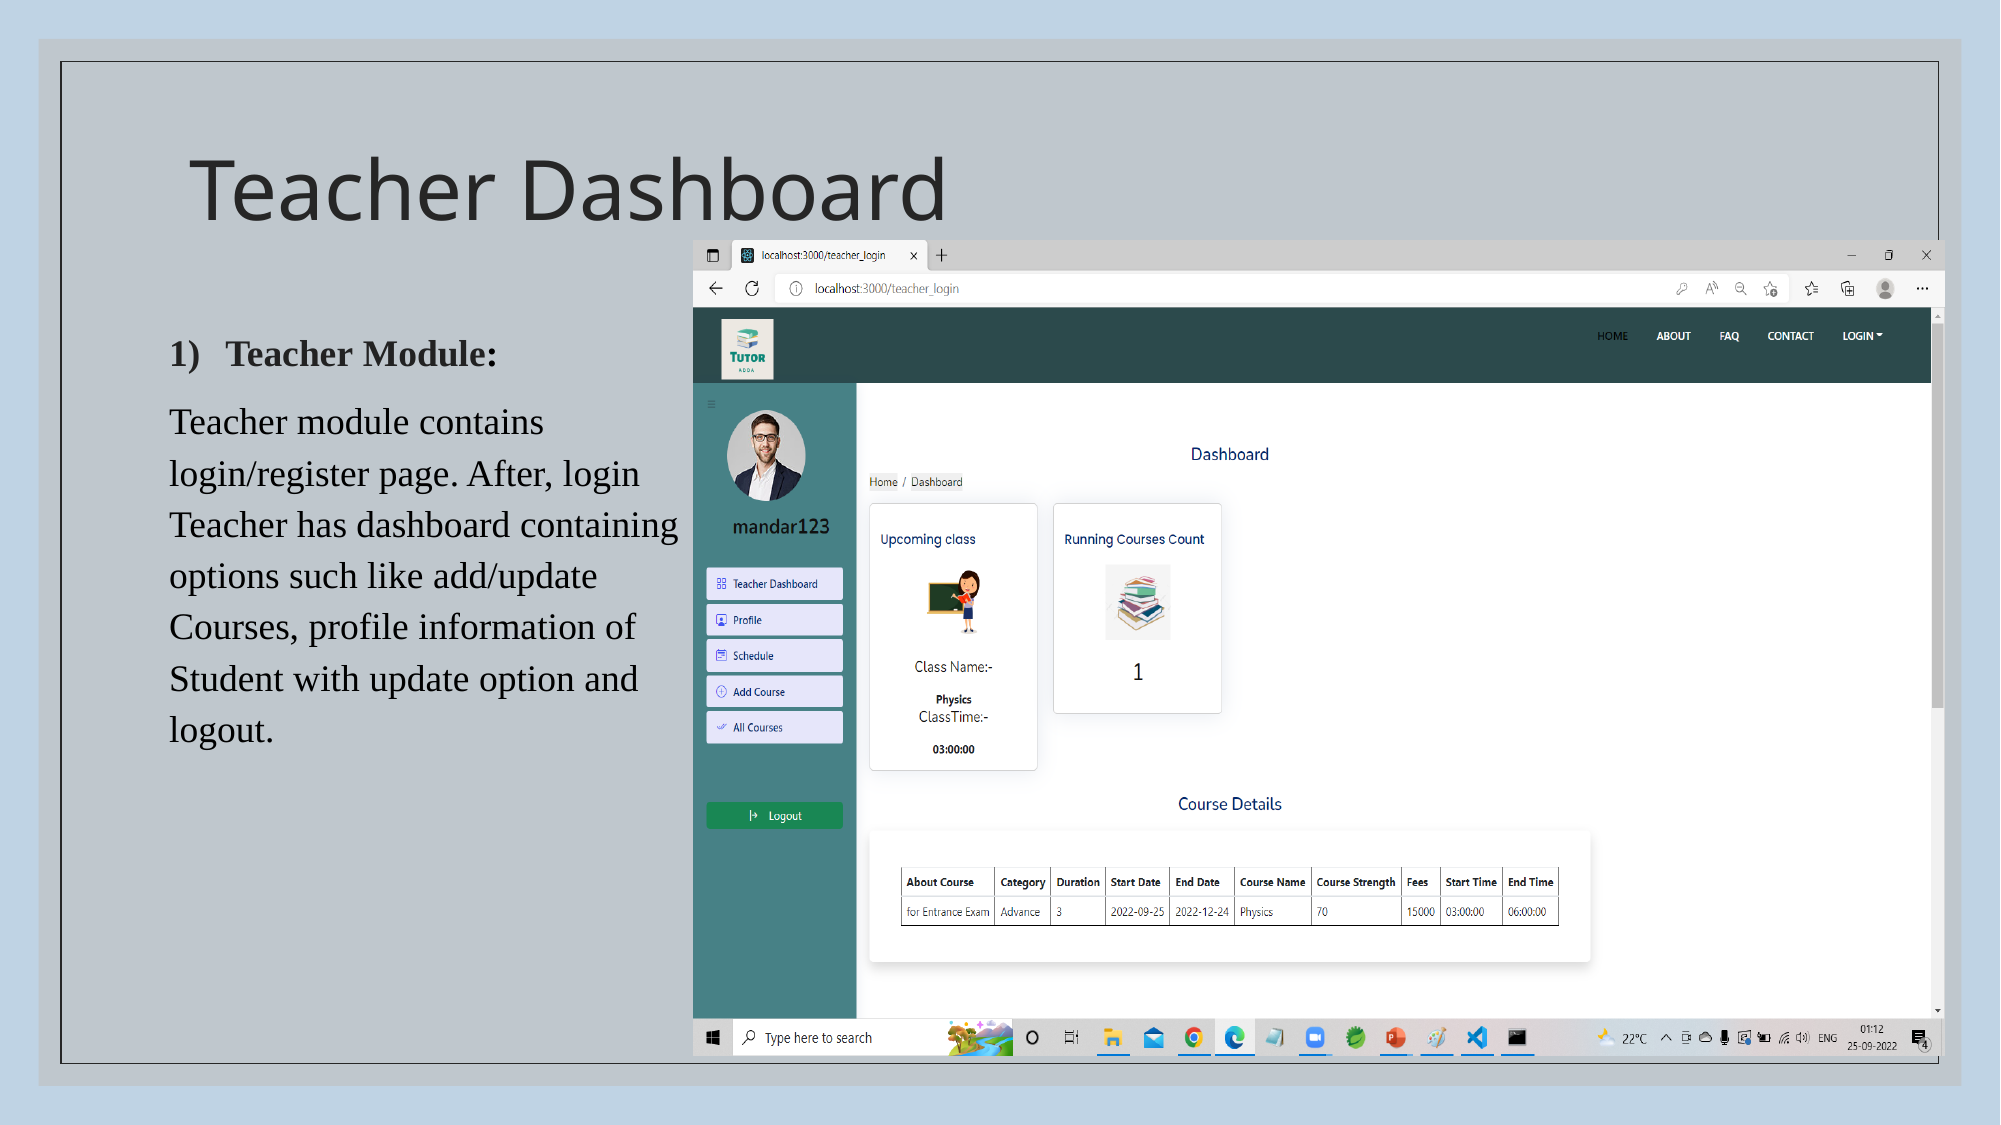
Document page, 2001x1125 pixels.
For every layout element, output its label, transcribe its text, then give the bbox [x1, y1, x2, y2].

text_box Teacher Module: Teacher module contains login/register page. After, login Teacher has dashboard containing options such like add/update Courses, profile information of Student with update option and logout. [154, 315, 687, 819]
picture [693, 240, 1945, 1056]
title Teacher Dashboard [174, 105, 1825, 282]
